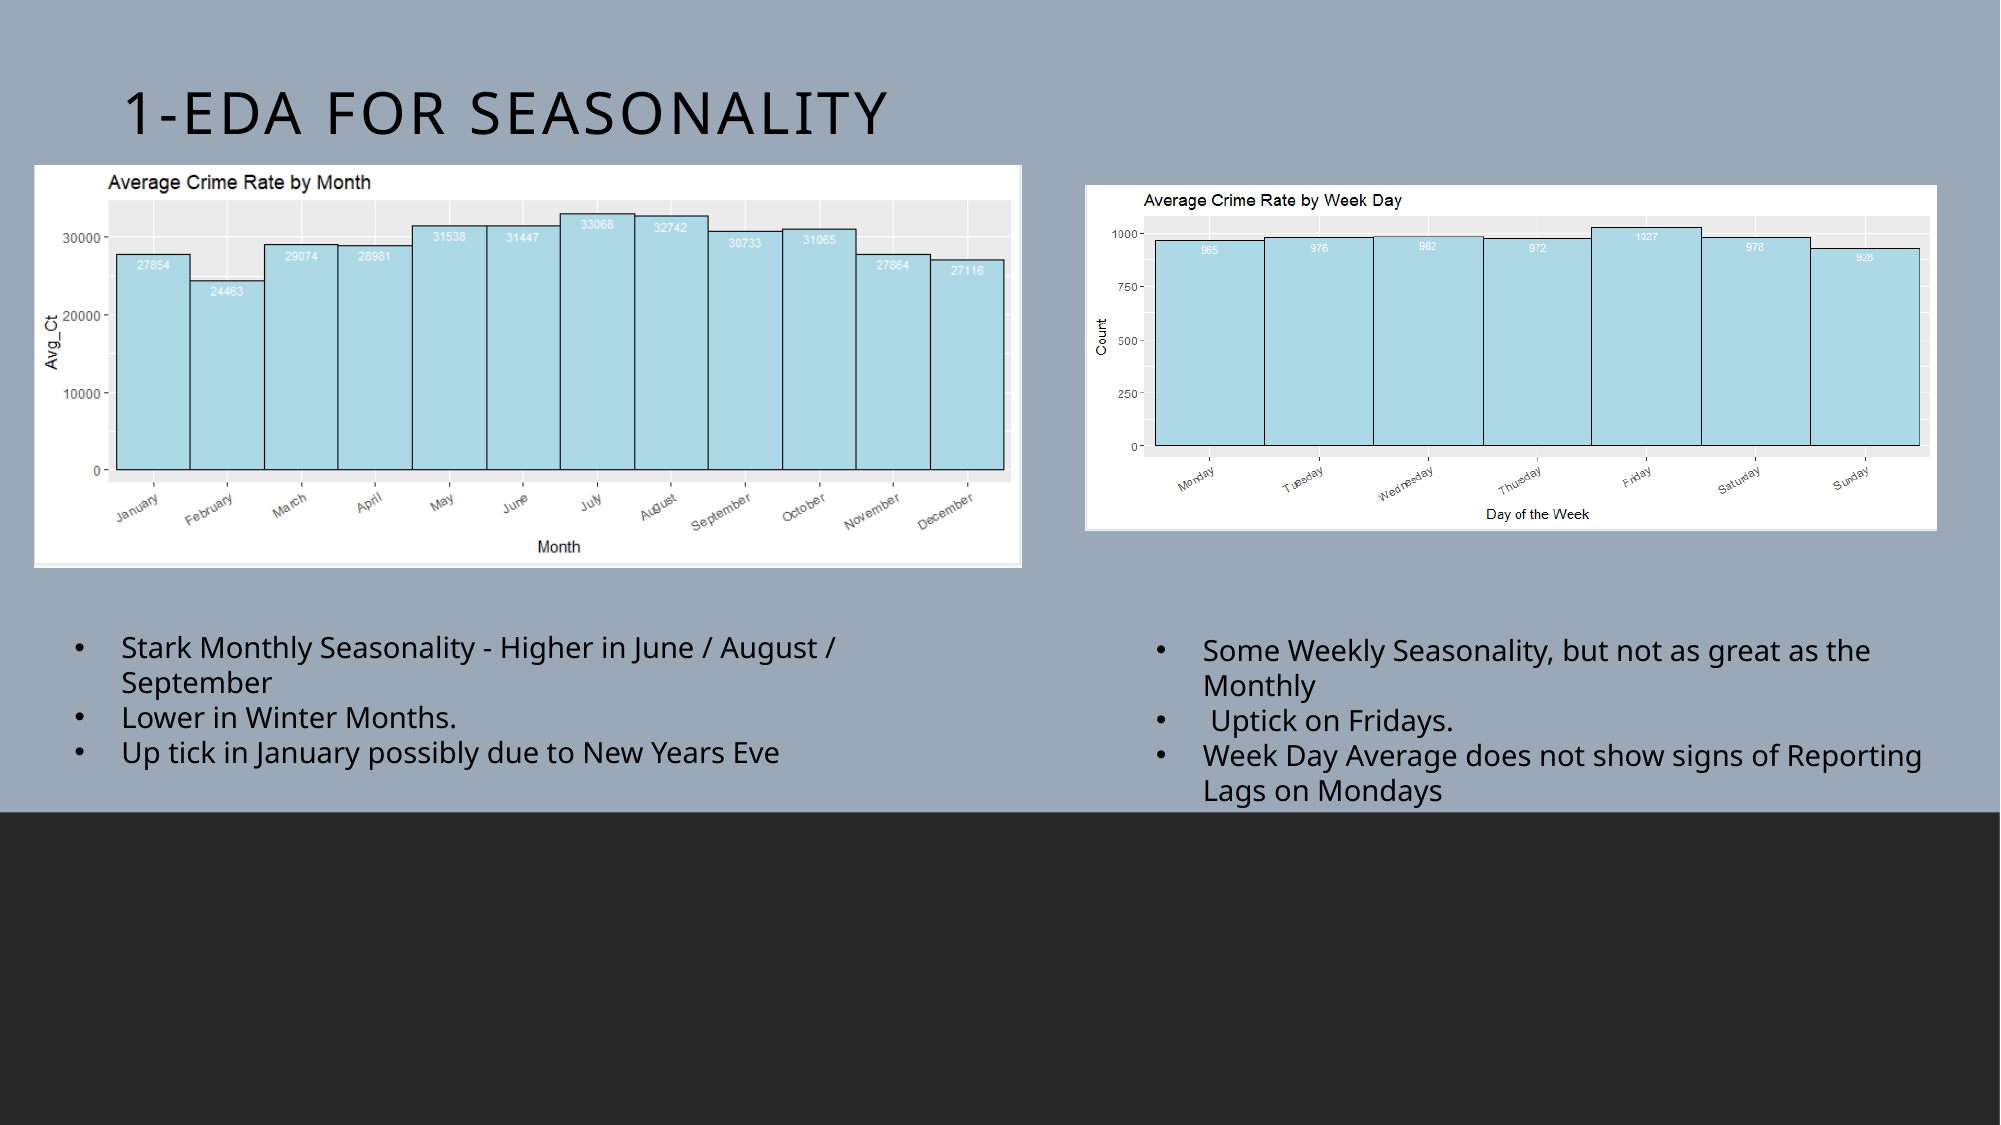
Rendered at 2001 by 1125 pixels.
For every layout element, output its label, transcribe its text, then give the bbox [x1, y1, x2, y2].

picture [33, 165, 1023, 568]
text_box Some Weekly Seasonality, but not as great as the Monthly Uptick on Fridays. Week Day Average does not show signs of Reporting Lags on Mondays [1141, 624, 2000, 815]
picture [1085, 184, 1937, 532]
text_box [0, 811, 2000, 1125]
text_box Stark Monthly Seasonality - Higher in June / August / September Lower in Winter Months. Up tick in January possibly due to New Years Eve [59, 622, 919, 777]
subtitle 1-EDA for Seasonality [107, 61, 1758, 249]
text_box [0, 0, 2000, 811]
